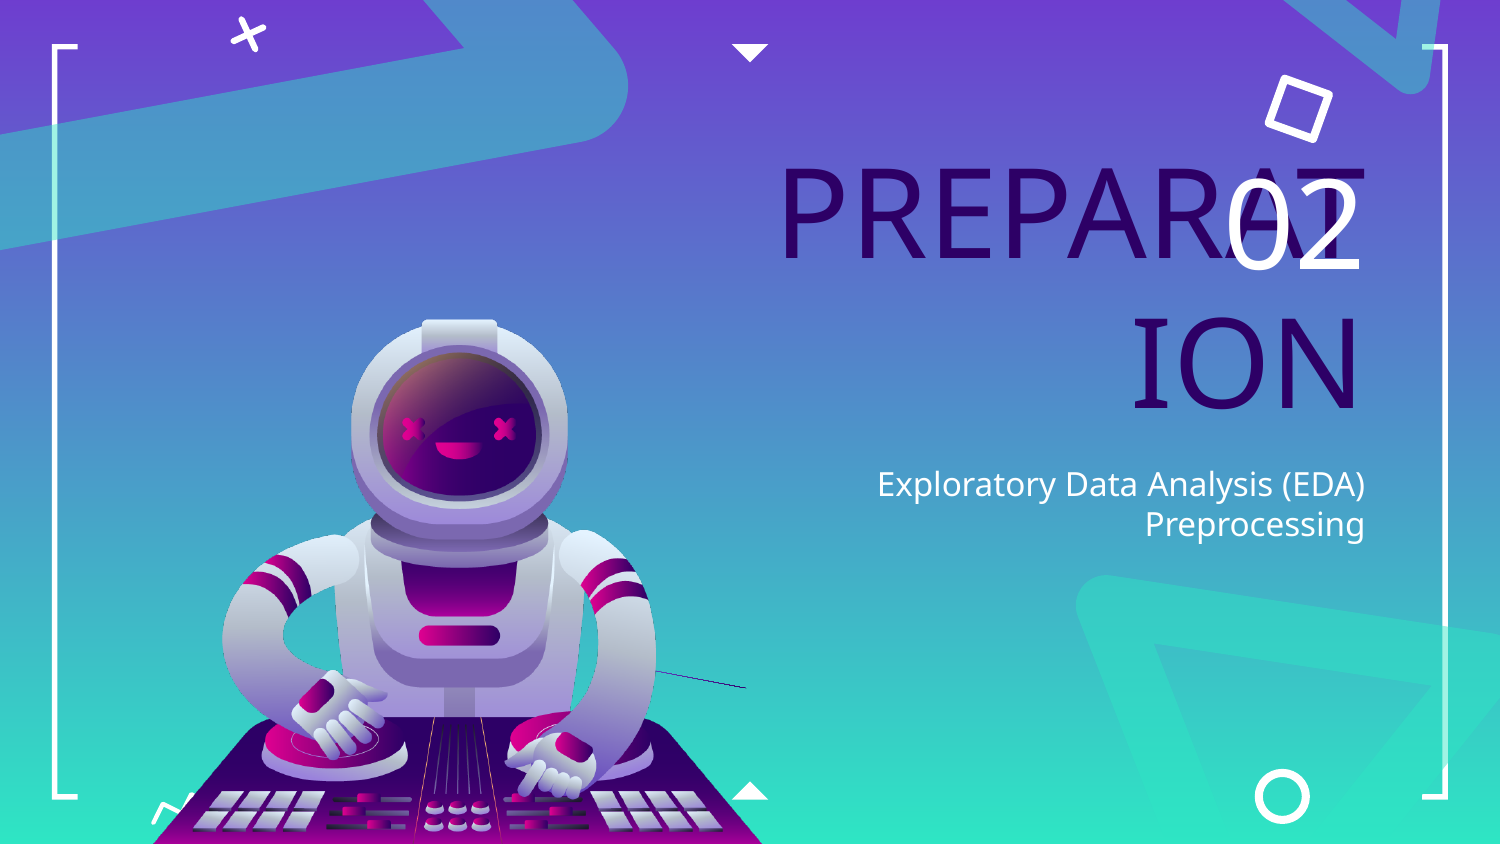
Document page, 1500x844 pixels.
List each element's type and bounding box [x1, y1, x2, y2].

picture [141, 264, 768, 844]
text_box [0, 0, 1500, 844]
